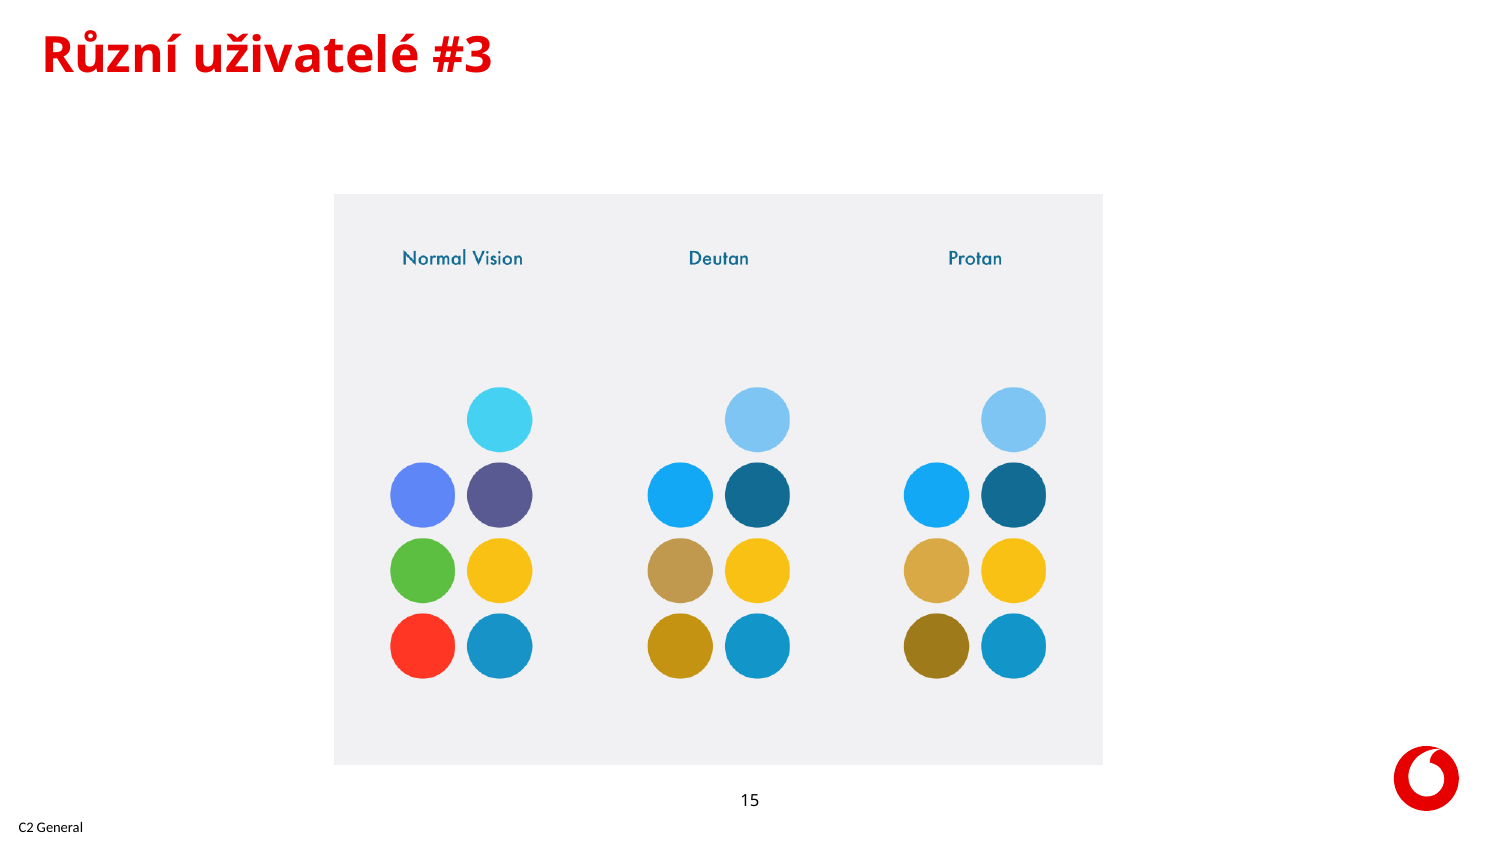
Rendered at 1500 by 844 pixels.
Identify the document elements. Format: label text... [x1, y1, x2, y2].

title Různí uživatelé #3 [41, 33, 1458, 144]
picture [334, 194, 1104, 766]
slide_number 15 [716, 773, 784, 813]
